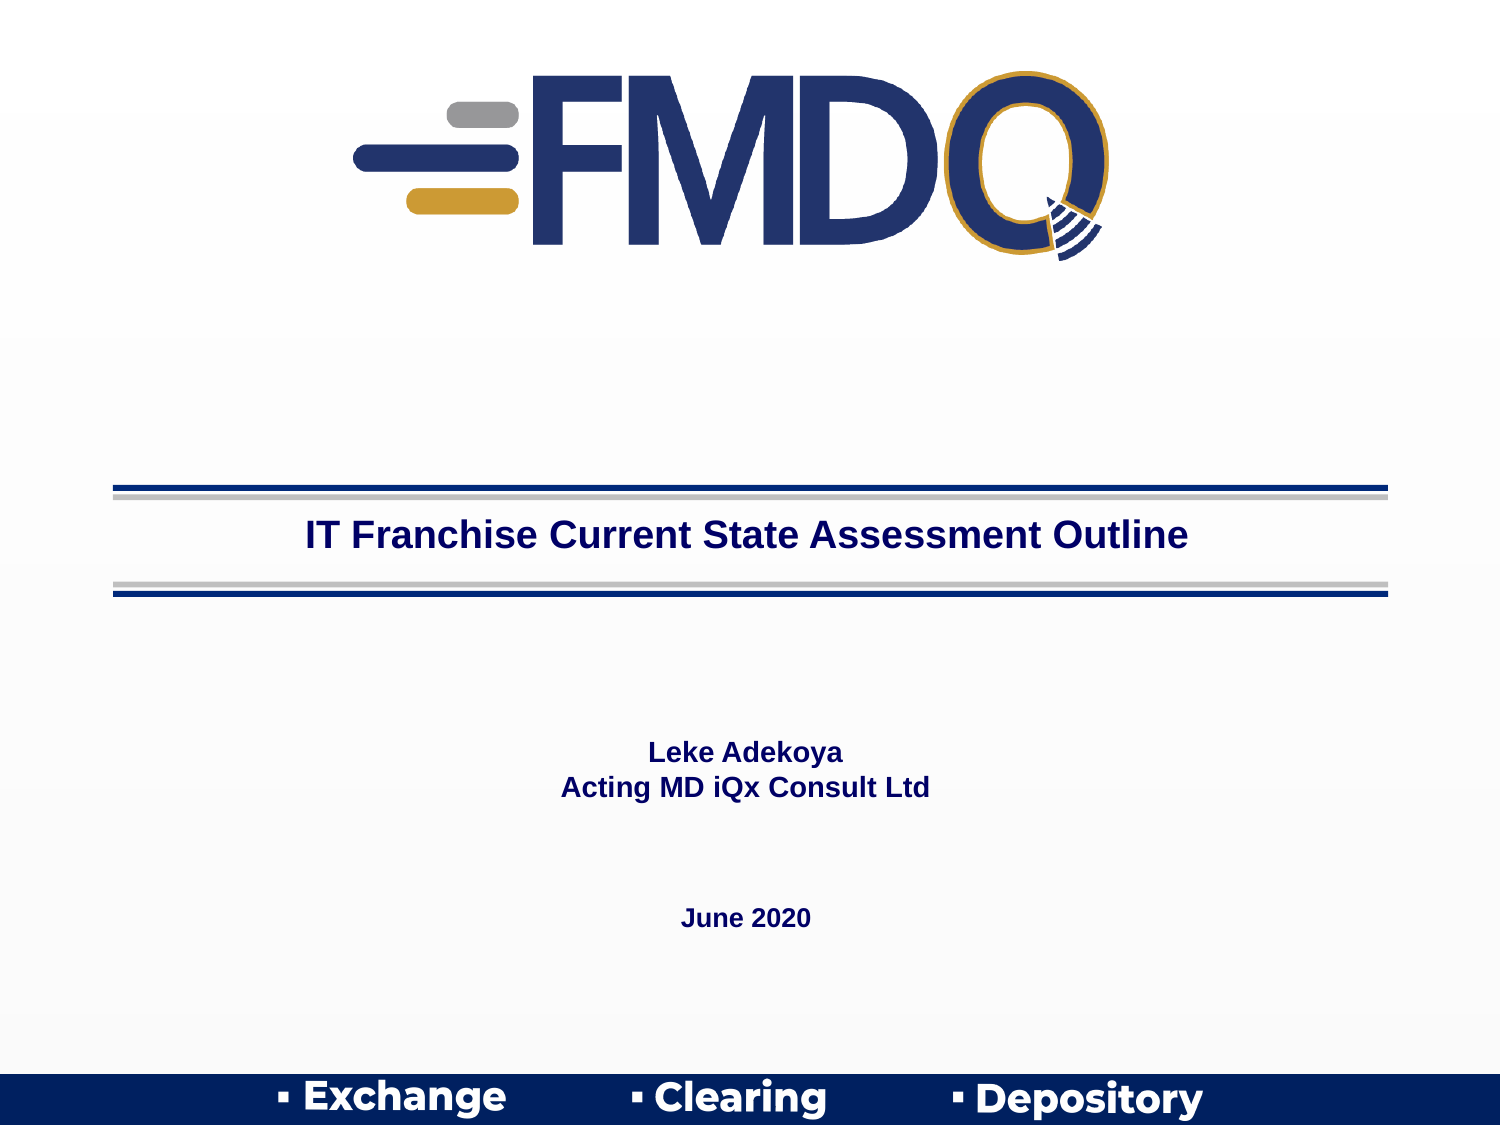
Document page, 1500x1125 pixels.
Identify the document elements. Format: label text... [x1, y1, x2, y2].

text_box IT Franchise Current State Assessment Outline [216, 501, 1290, 564]
text_box Leke Adekoya Acting MD iQx Consult Ltd June 2020 [0, 725, 1500, 941]
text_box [112, 581, 1389, 598]
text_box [112, 484, 1389, 501]
picture [278, 1078, 1203, 1121]
picture [353, 71, 1109, 261]
